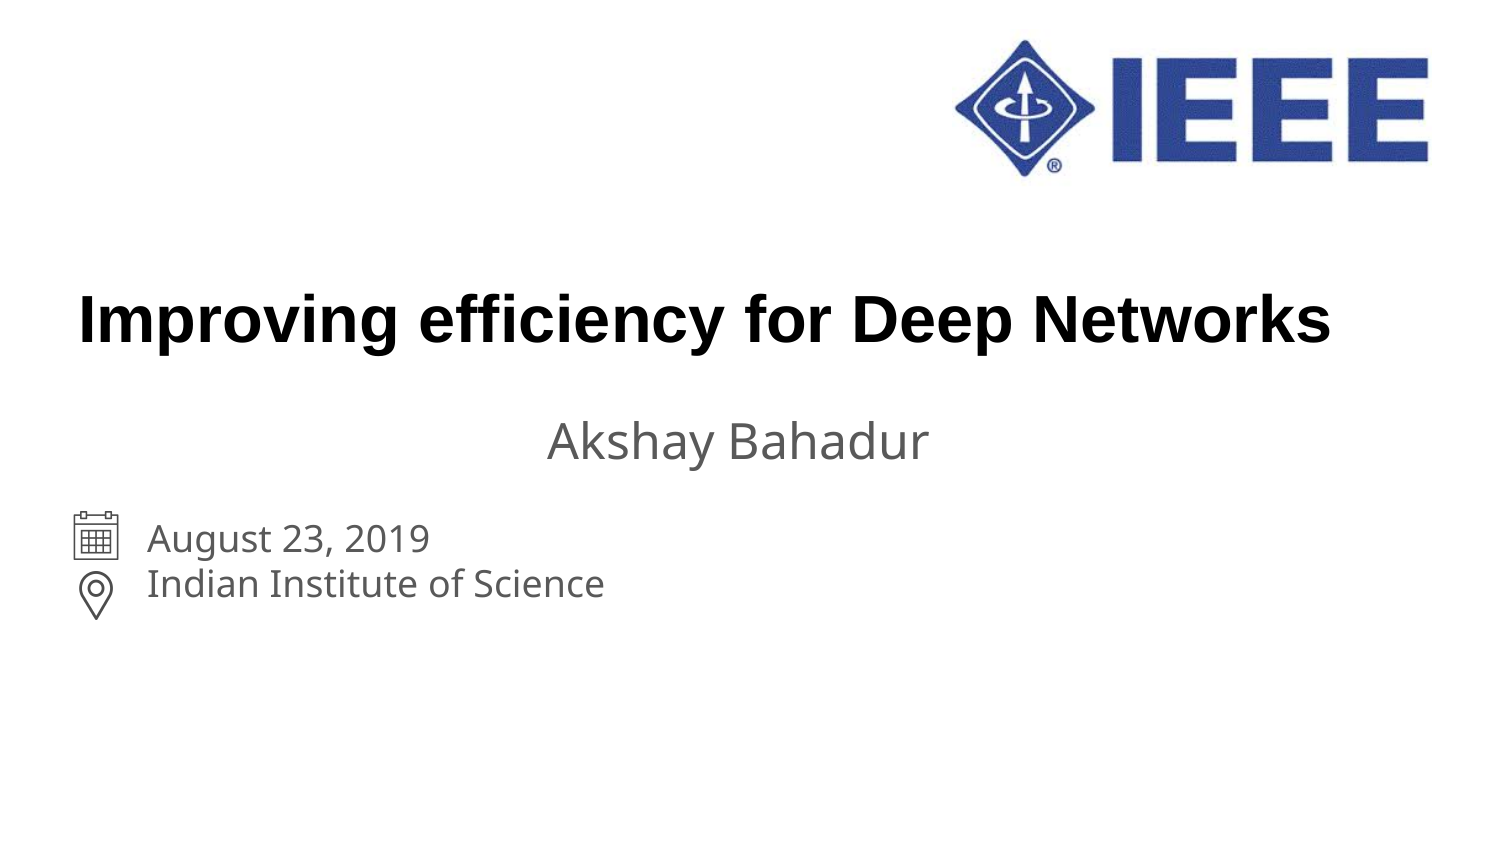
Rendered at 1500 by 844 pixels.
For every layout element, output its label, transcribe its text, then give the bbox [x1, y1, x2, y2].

subtitle August 23, 2019 Indian Institute of Science [131, 395, 1500, 628]
text_box Akshay Bahadur [532, 395, 1025, 511]
title Improving efficiency for Deep Networks [7, 212, 1405, 371]
picture [71, 571, 120, 620]
picture [71, 511, 120, 560]
picture [952, 28, 1432, 188]
